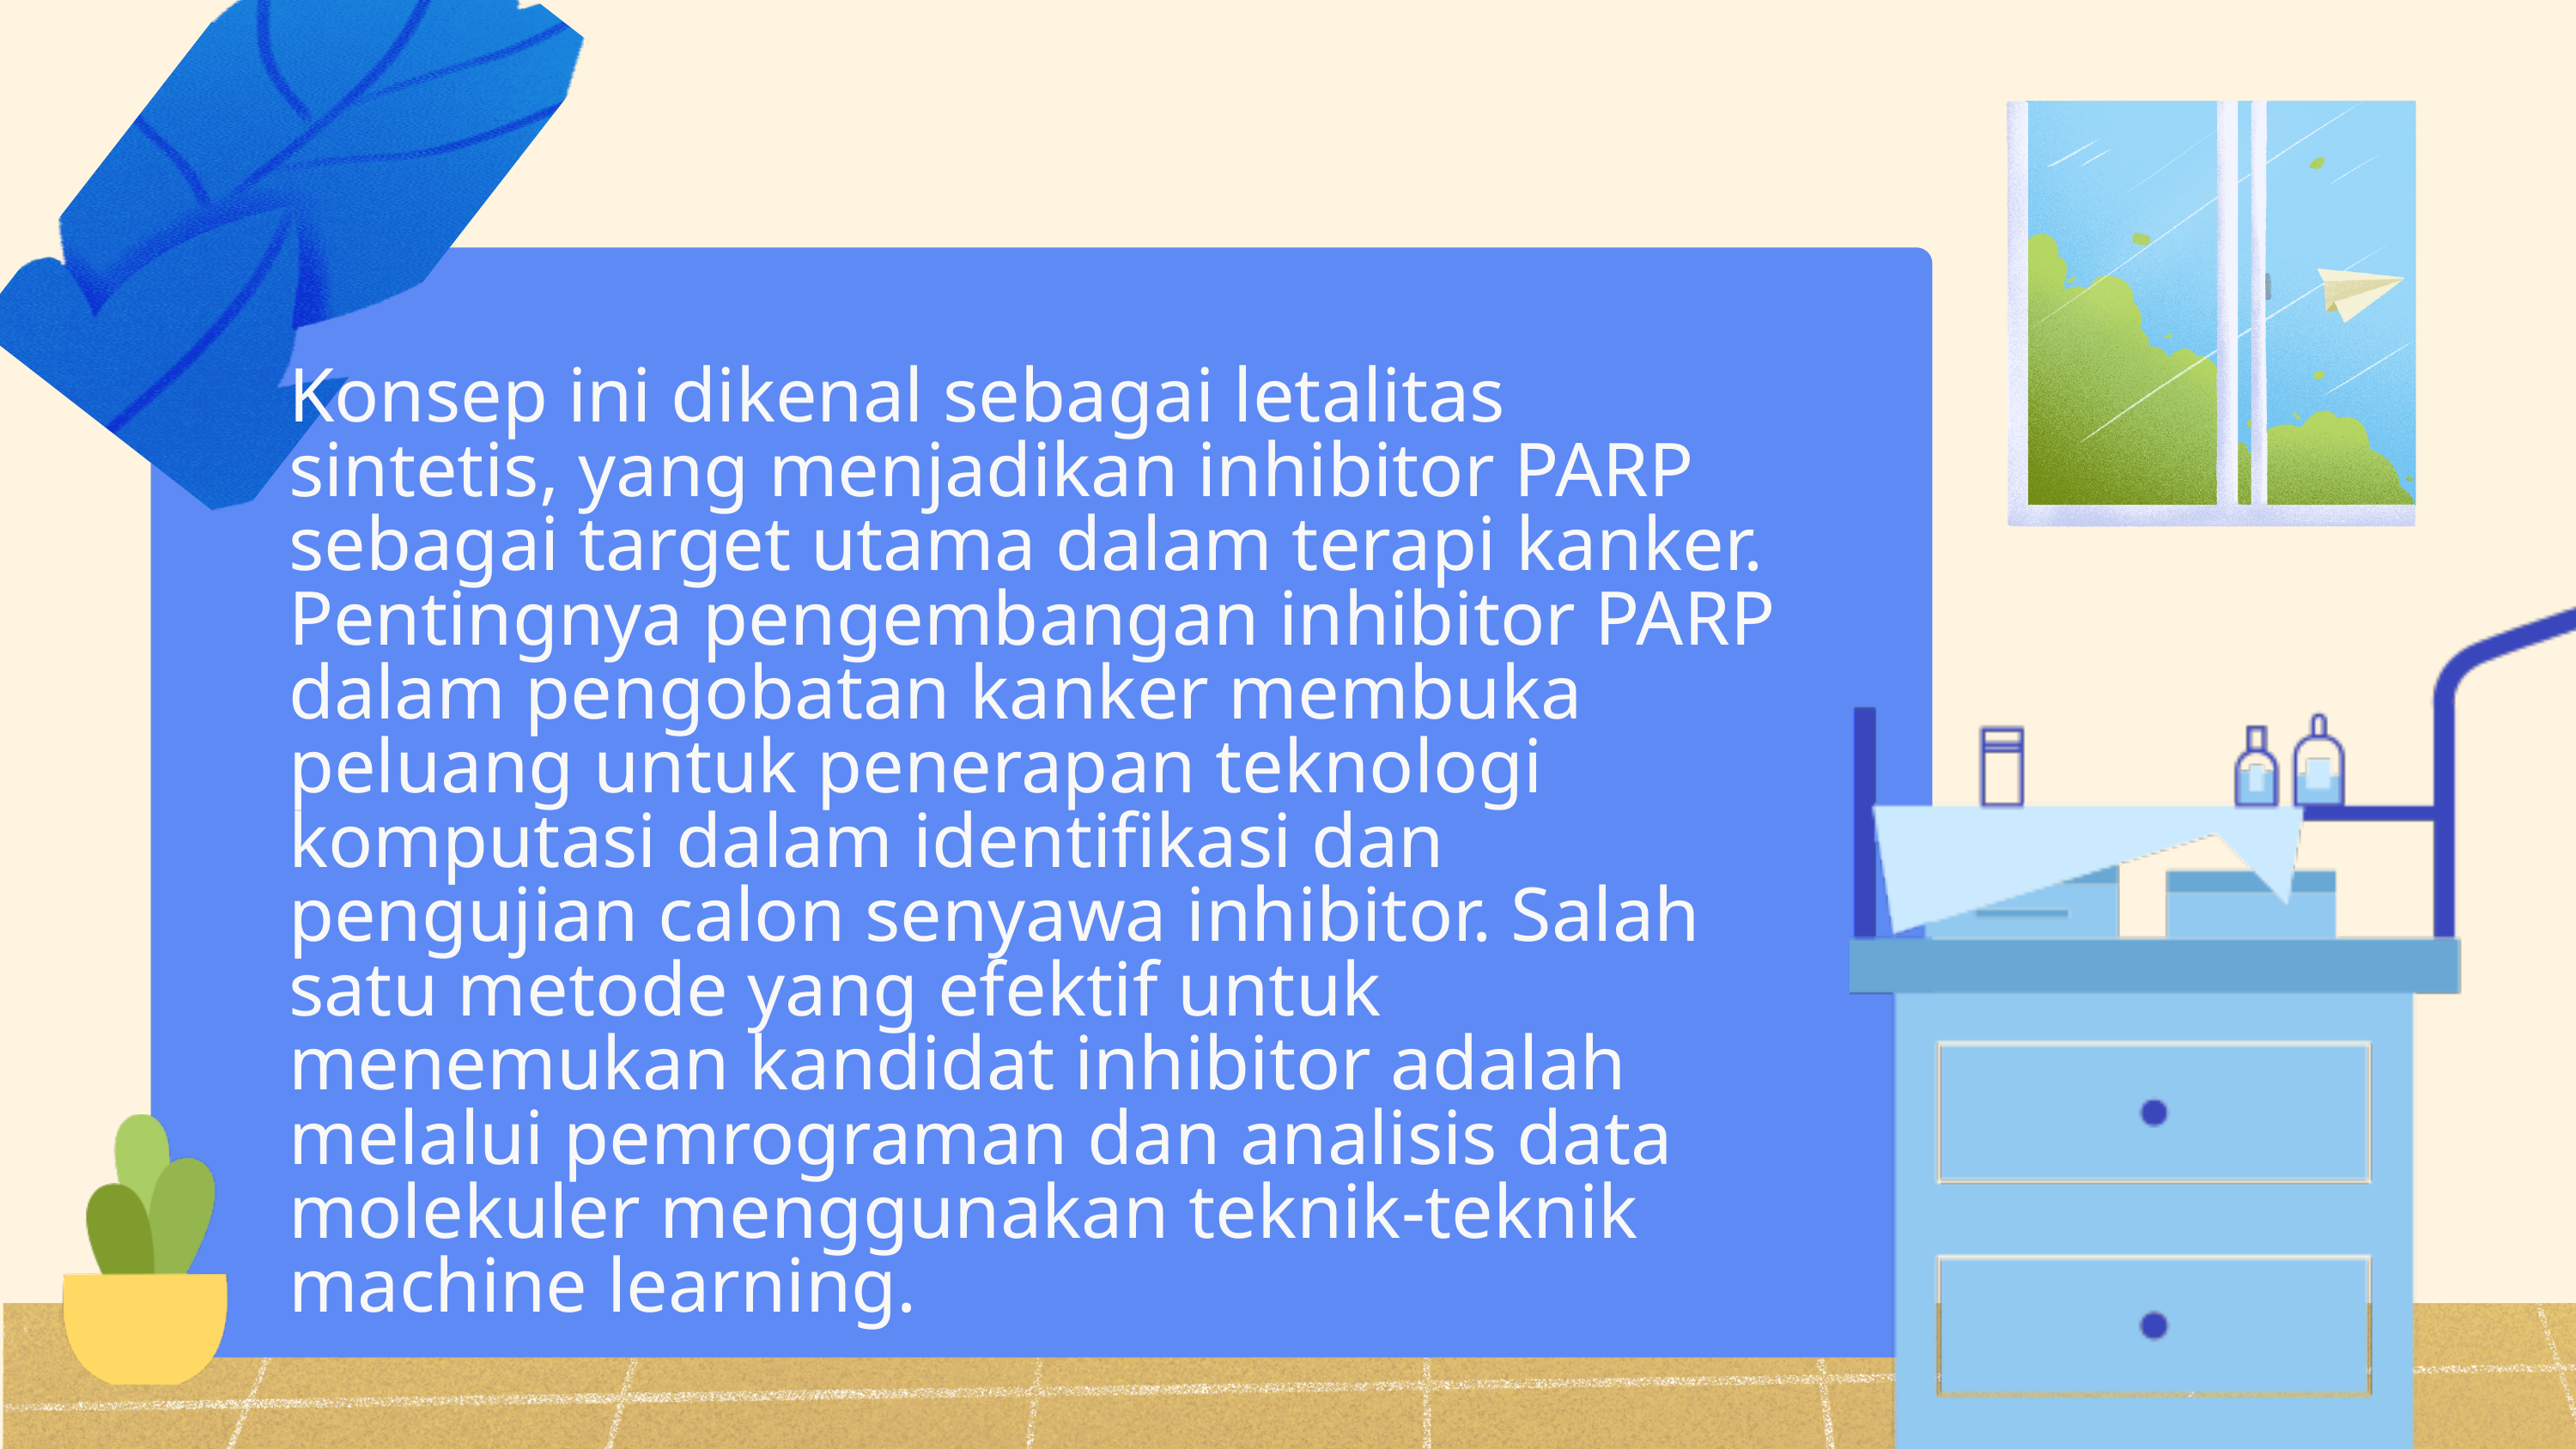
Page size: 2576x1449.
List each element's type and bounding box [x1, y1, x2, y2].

text_box [0, 0, 602, 459]
text_box [150, 247, 1933, 1358]
text_box [1850, 593, 2576, 1449]
text_box [0, 1303, 1850, 1449]
text_box [58, 1114, 233, 1385]
text_box [1993, 77, 2488, 527]
